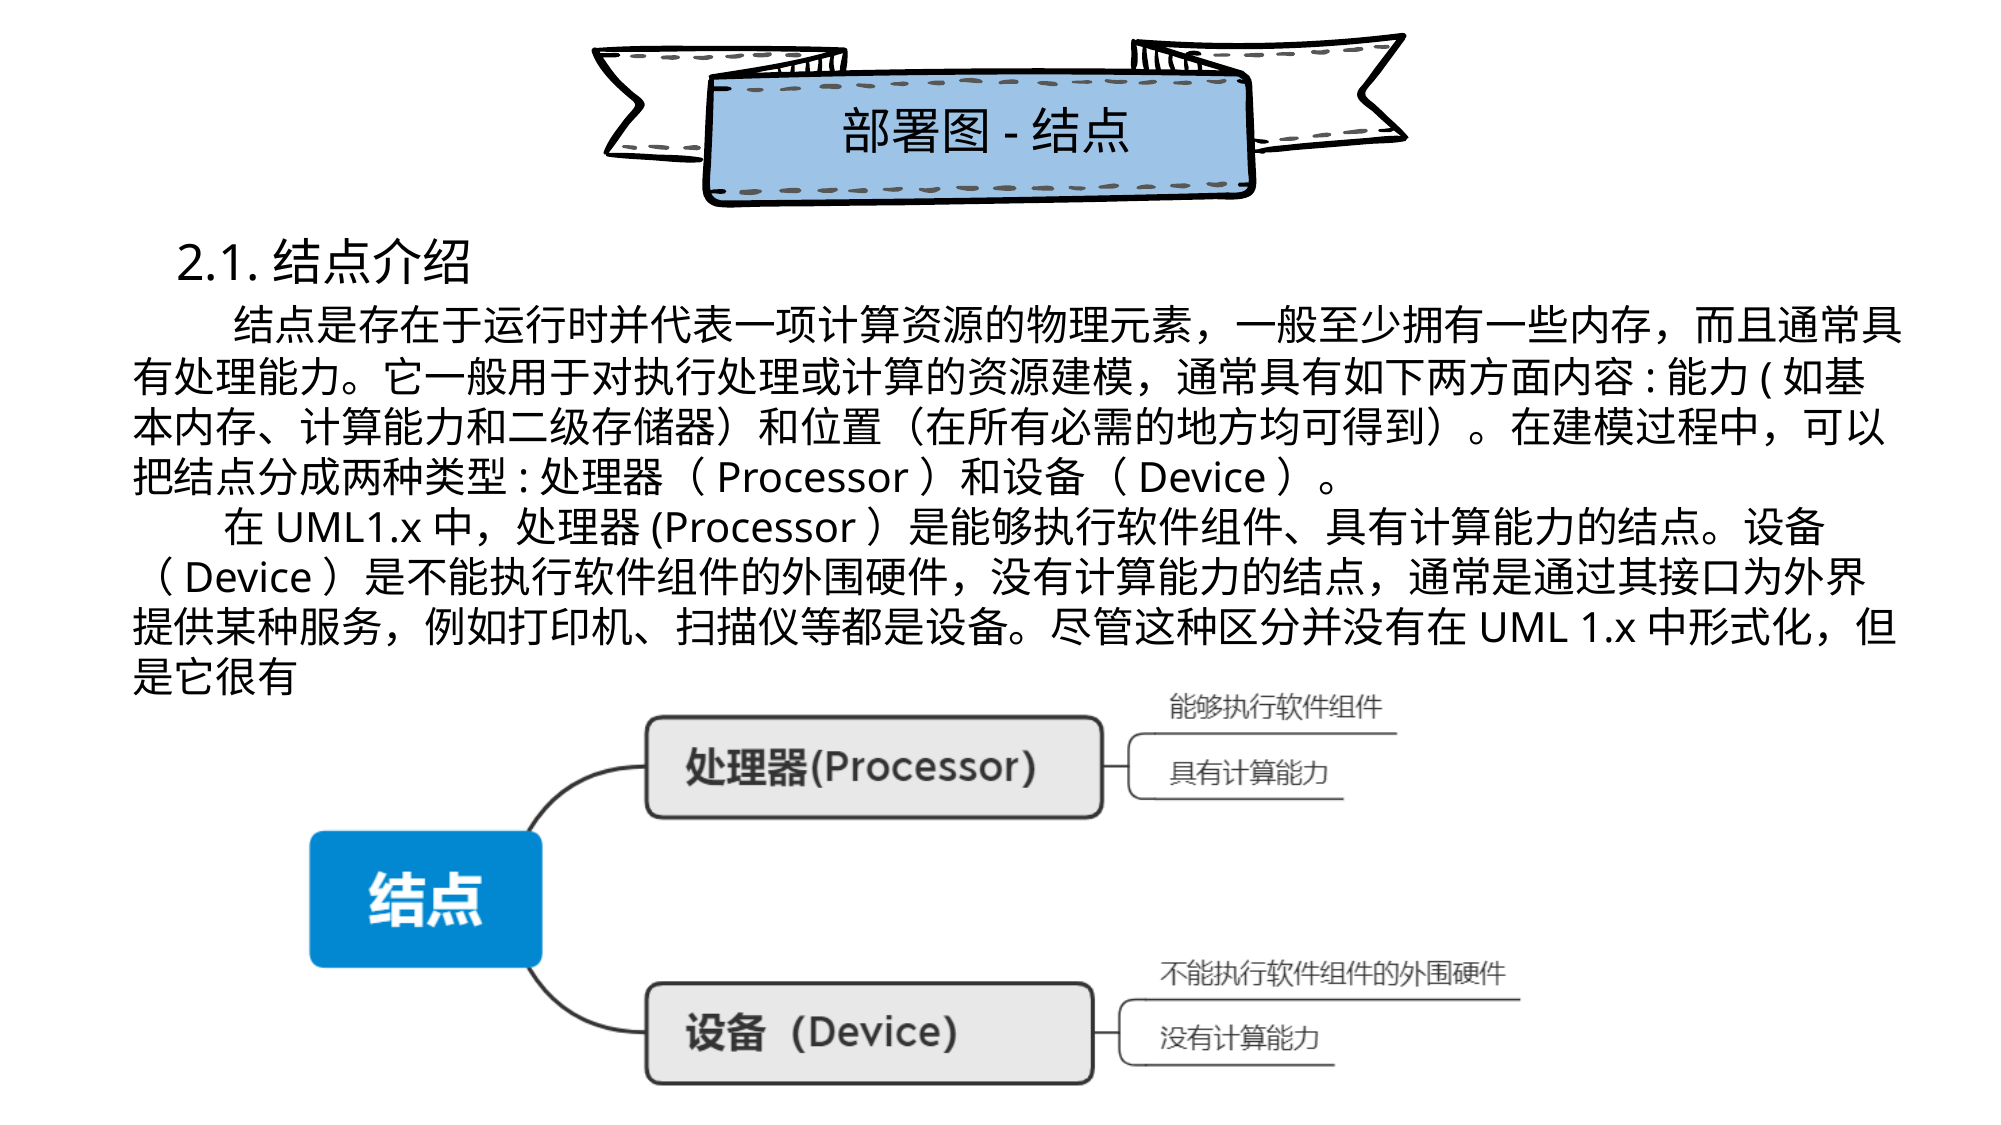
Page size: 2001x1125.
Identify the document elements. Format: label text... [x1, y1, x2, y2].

text_box 2.1.结点介绍 结点是存在于运行时并代表一项计算资源的物理元素，一般至少拥有一些内存，而且通常具有处理能力。它一般用于对执行处理或计算的资源建模，通常具有如下两方面内容:能力(如基本内存、计算能力和二级存储器）和位置（在所有必需的地方均可得到）。在建模过程中，可以把结点分成两种类型:处理器（Processor）和设备（Device）。 在UML1.x中，处理器(Processor）是能够执行软件组件、具有计算能力的结点。设备（Device）是不能执行软件组件的外围硬件，没有计算能力的结点，通常是通过其接口为外界提供某种服务，例如打印机、扫描仪等都是设备。尽管这种区分并没有在UML 1.x中形式化，但是它很有用。 [117, 222, 1918, 708]
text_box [590, 32, 1410, 209]
picture [297, 658, 1538, 1110]
